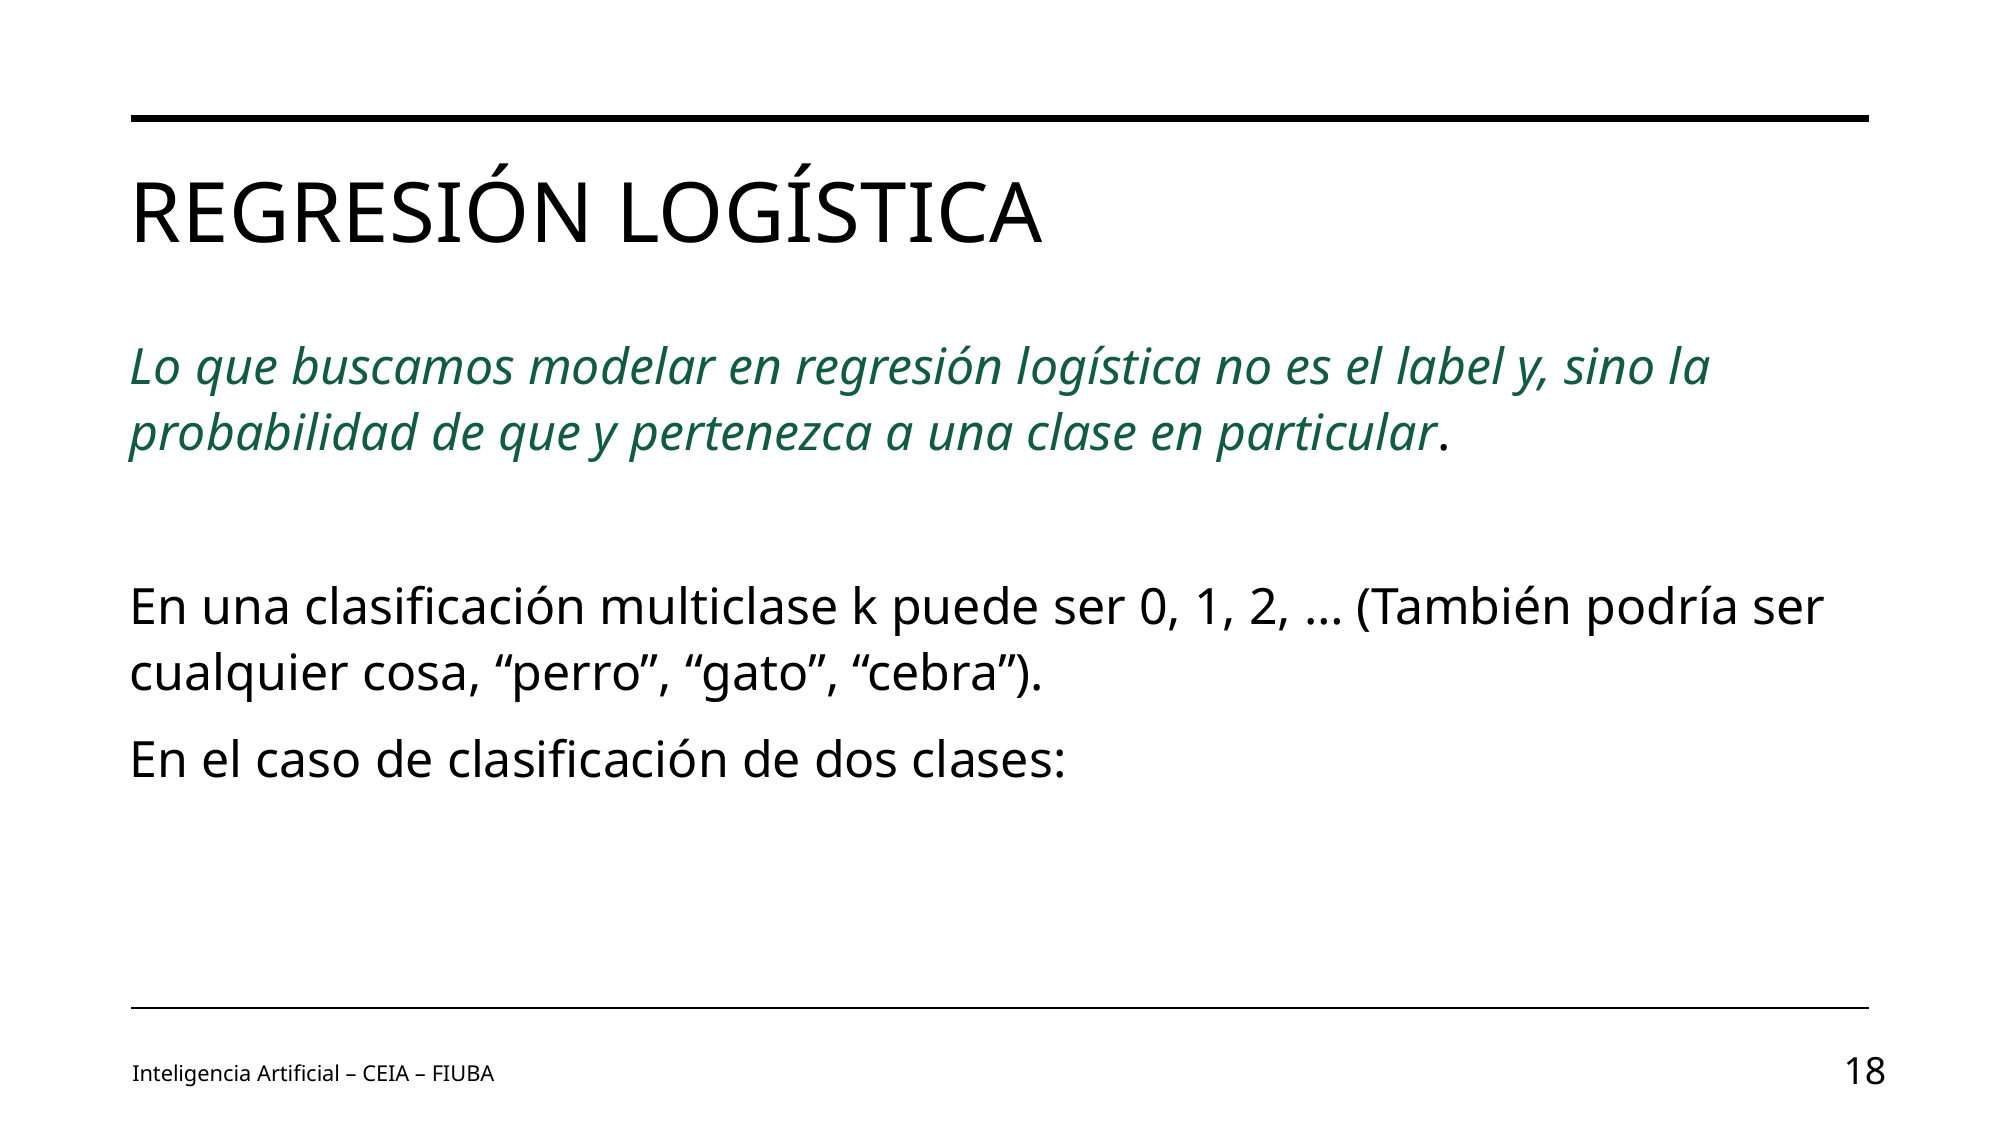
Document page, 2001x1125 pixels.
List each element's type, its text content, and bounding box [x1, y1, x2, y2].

slide_number 18 [1791, 1042, 1902, 1103]
title Regresión Logística [114, 151, 1869, 290]
footer Inteligencia Artificial – CEIA – FIUBA [117, 1042, 862, 1103]
